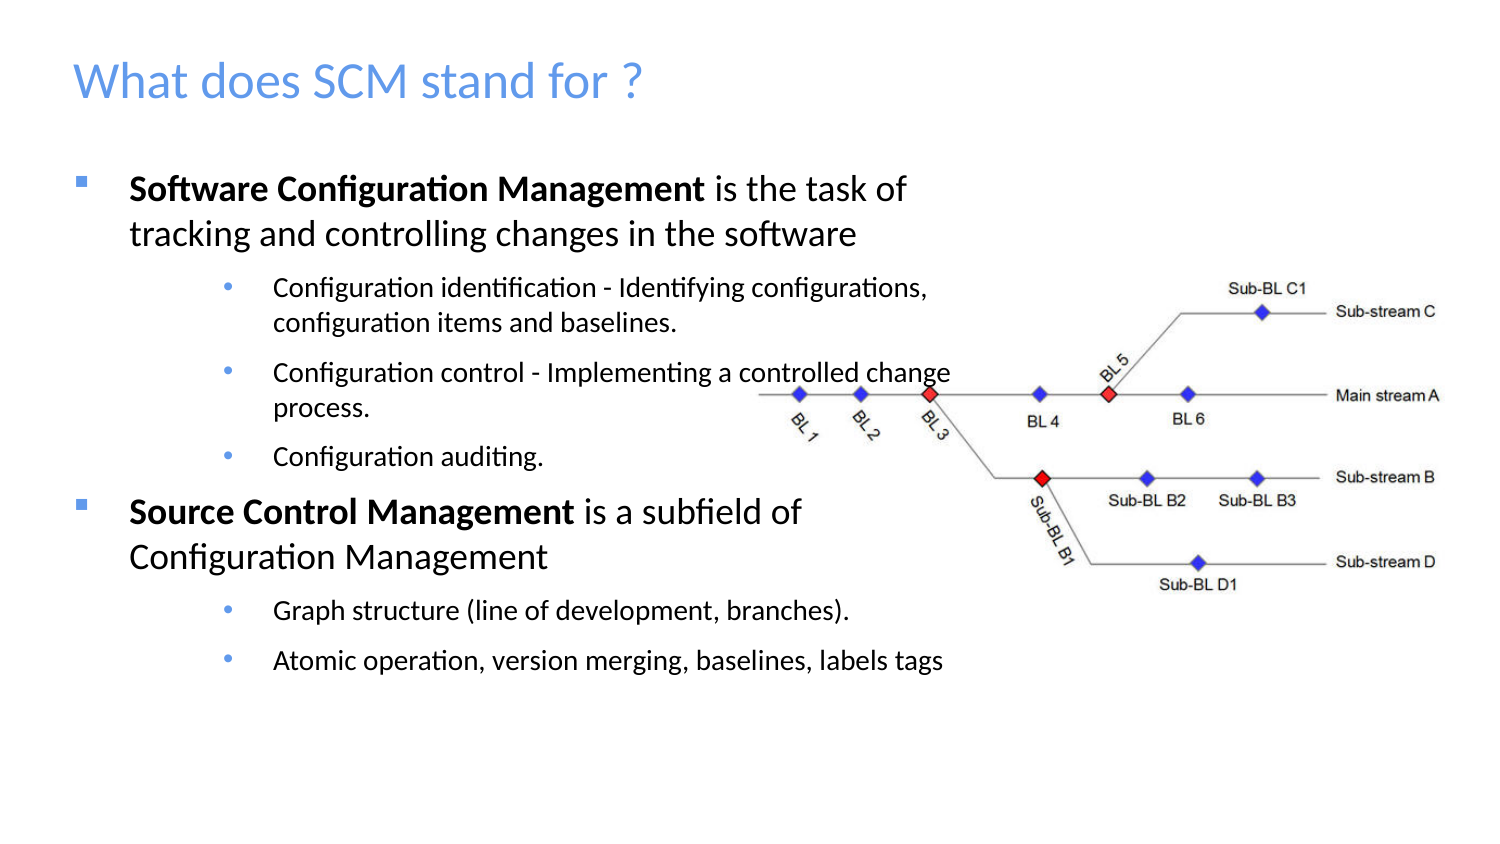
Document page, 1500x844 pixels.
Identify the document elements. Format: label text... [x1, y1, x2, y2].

title What does SCM stand for ? [58, 39, 1463, 119]
list Software Configuration Management is the task of tracking and controlling changes in the software Configuration identification - Identifying configurations, configuration items and baselines. Configuration control - Implementing a controlled change process. Configuration auditing. Source Control Management is a subfield of Configuration Management Graph structure (line of development, branches). Atomic operation, version merging, baselines, labels tags [58, 156, 1005, 715]
picture [749, 255, 1448, 615]
